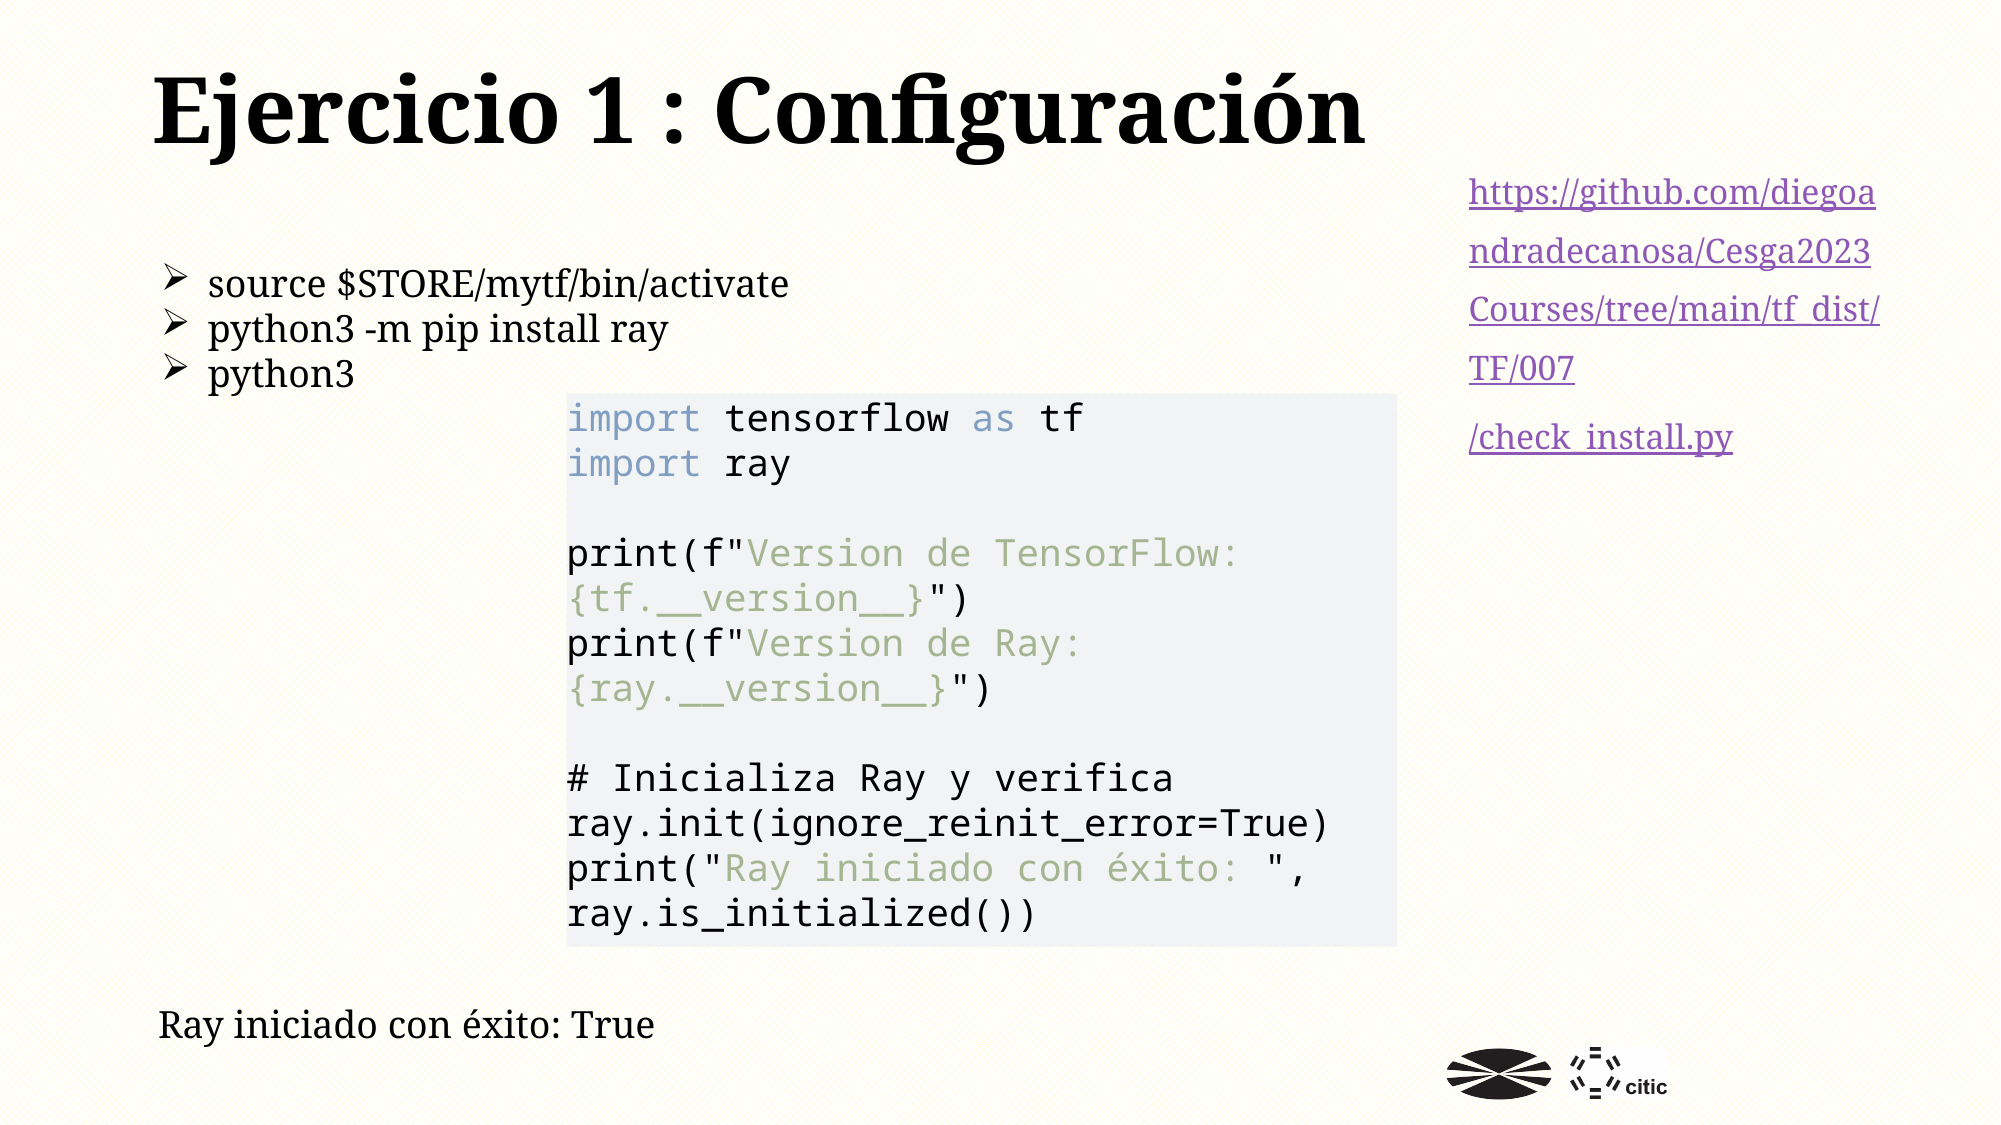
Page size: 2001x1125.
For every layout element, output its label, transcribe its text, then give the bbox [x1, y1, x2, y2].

text_box source $STORE/mytf/bin/activate python3 -m pip install ray python3 [146, 251, 983, 402]
picture [1445, 1047, 1553, 1101]
text_box Ray iniciado con éxito: True [143, 993, 778, 1054]
text_box import tensorflow as tf import ray print(f"Version de TensorFlow: {tf.__version__}") print(f"Version de Ray: {ray.__version__}") # Inicializa Ray y verifica ray.init(ignore_reinit_error=True) print("Ray iniciado con éxito: ", ray.is_initialized()) [566, 393, 1398, 947]
list [137, 299, 1863, 1014]
picture [1570, 1047, 1667, 1099]
text_box https://github.com/diegoandradecanosa/Cesga2023Courses/tree/main/tf_dist/TF/007/check_install.py [1453, 156, 1904, 312]
title Ejercicio 1 : Configuración [137, 59, 1863, 278]
